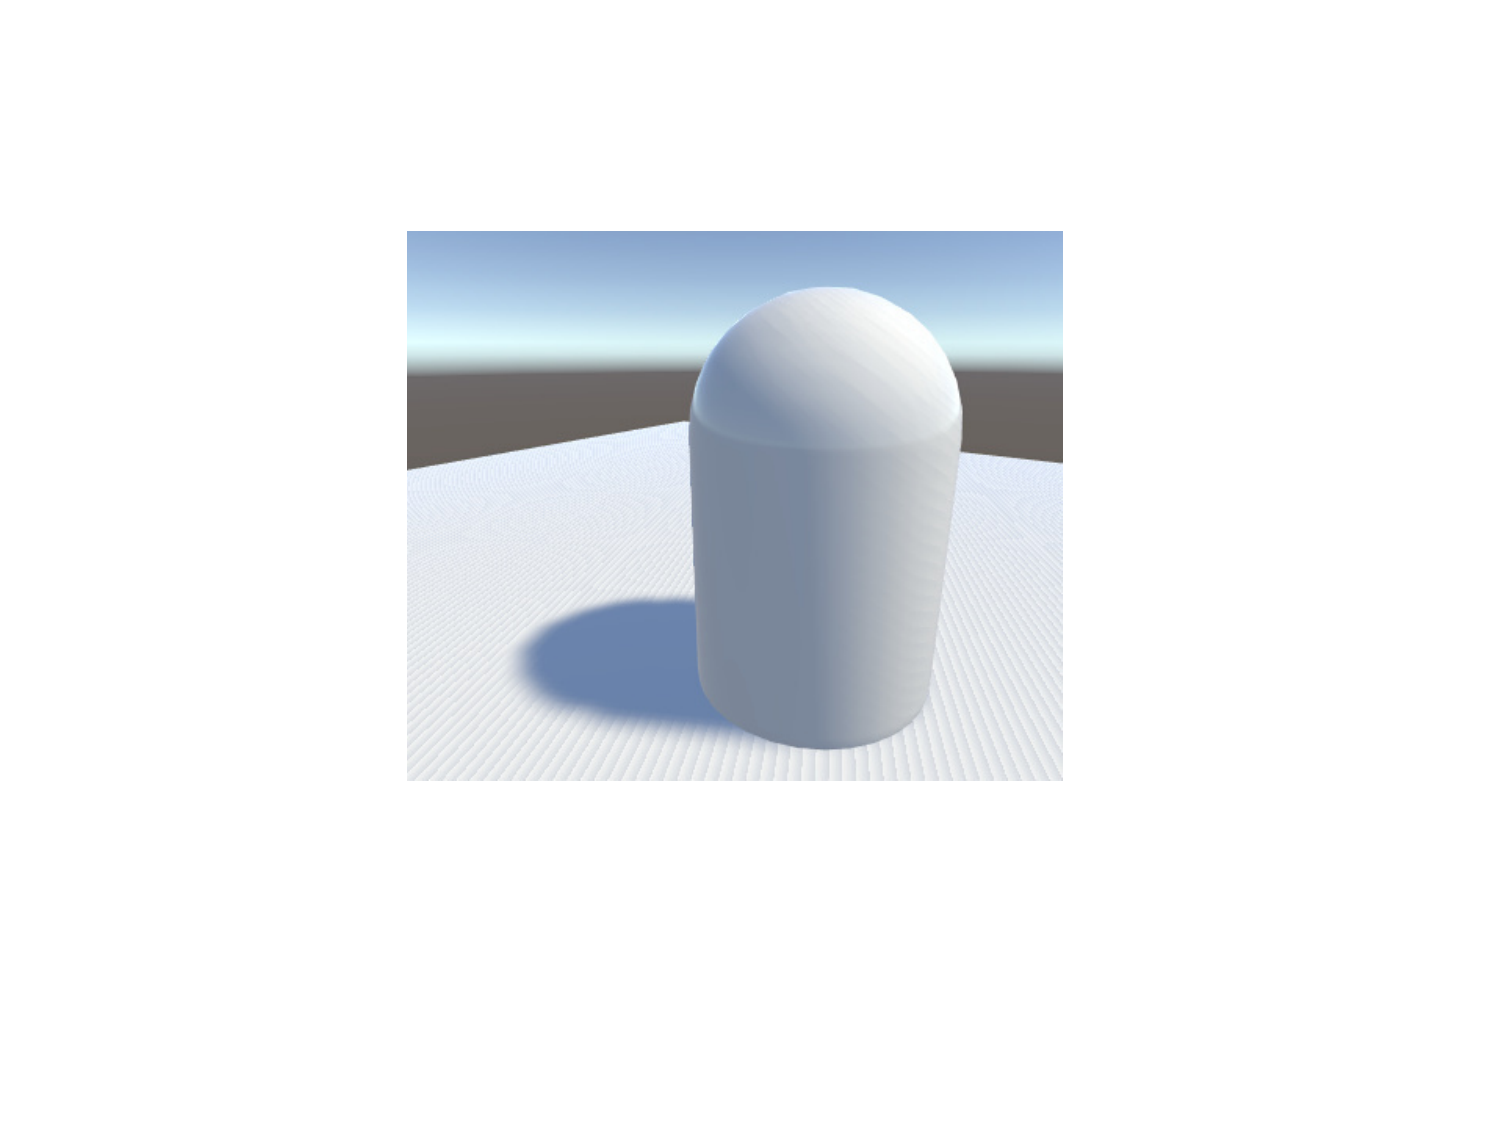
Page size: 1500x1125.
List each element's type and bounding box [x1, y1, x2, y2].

picture [407, 231, 1063, 781]
